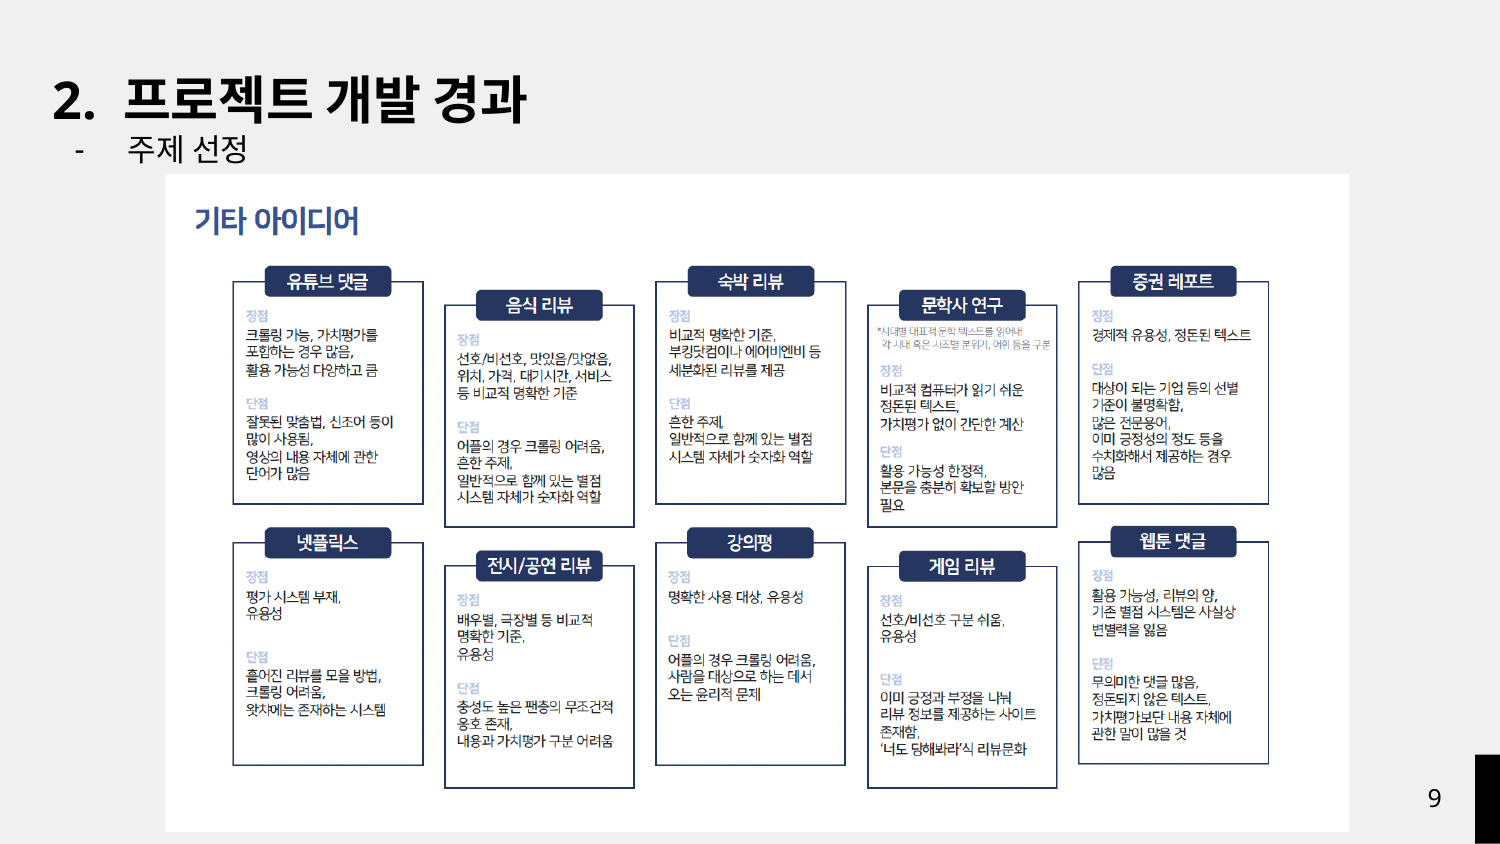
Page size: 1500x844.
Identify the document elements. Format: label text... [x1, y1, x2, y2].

picture [164, 174, 1349, 832]
title 2. 프로젝트 개발 경과 주제 선정 [37, 52, 642, 114]
slide_number ‹#› [1389, 766, 1480, 832]
